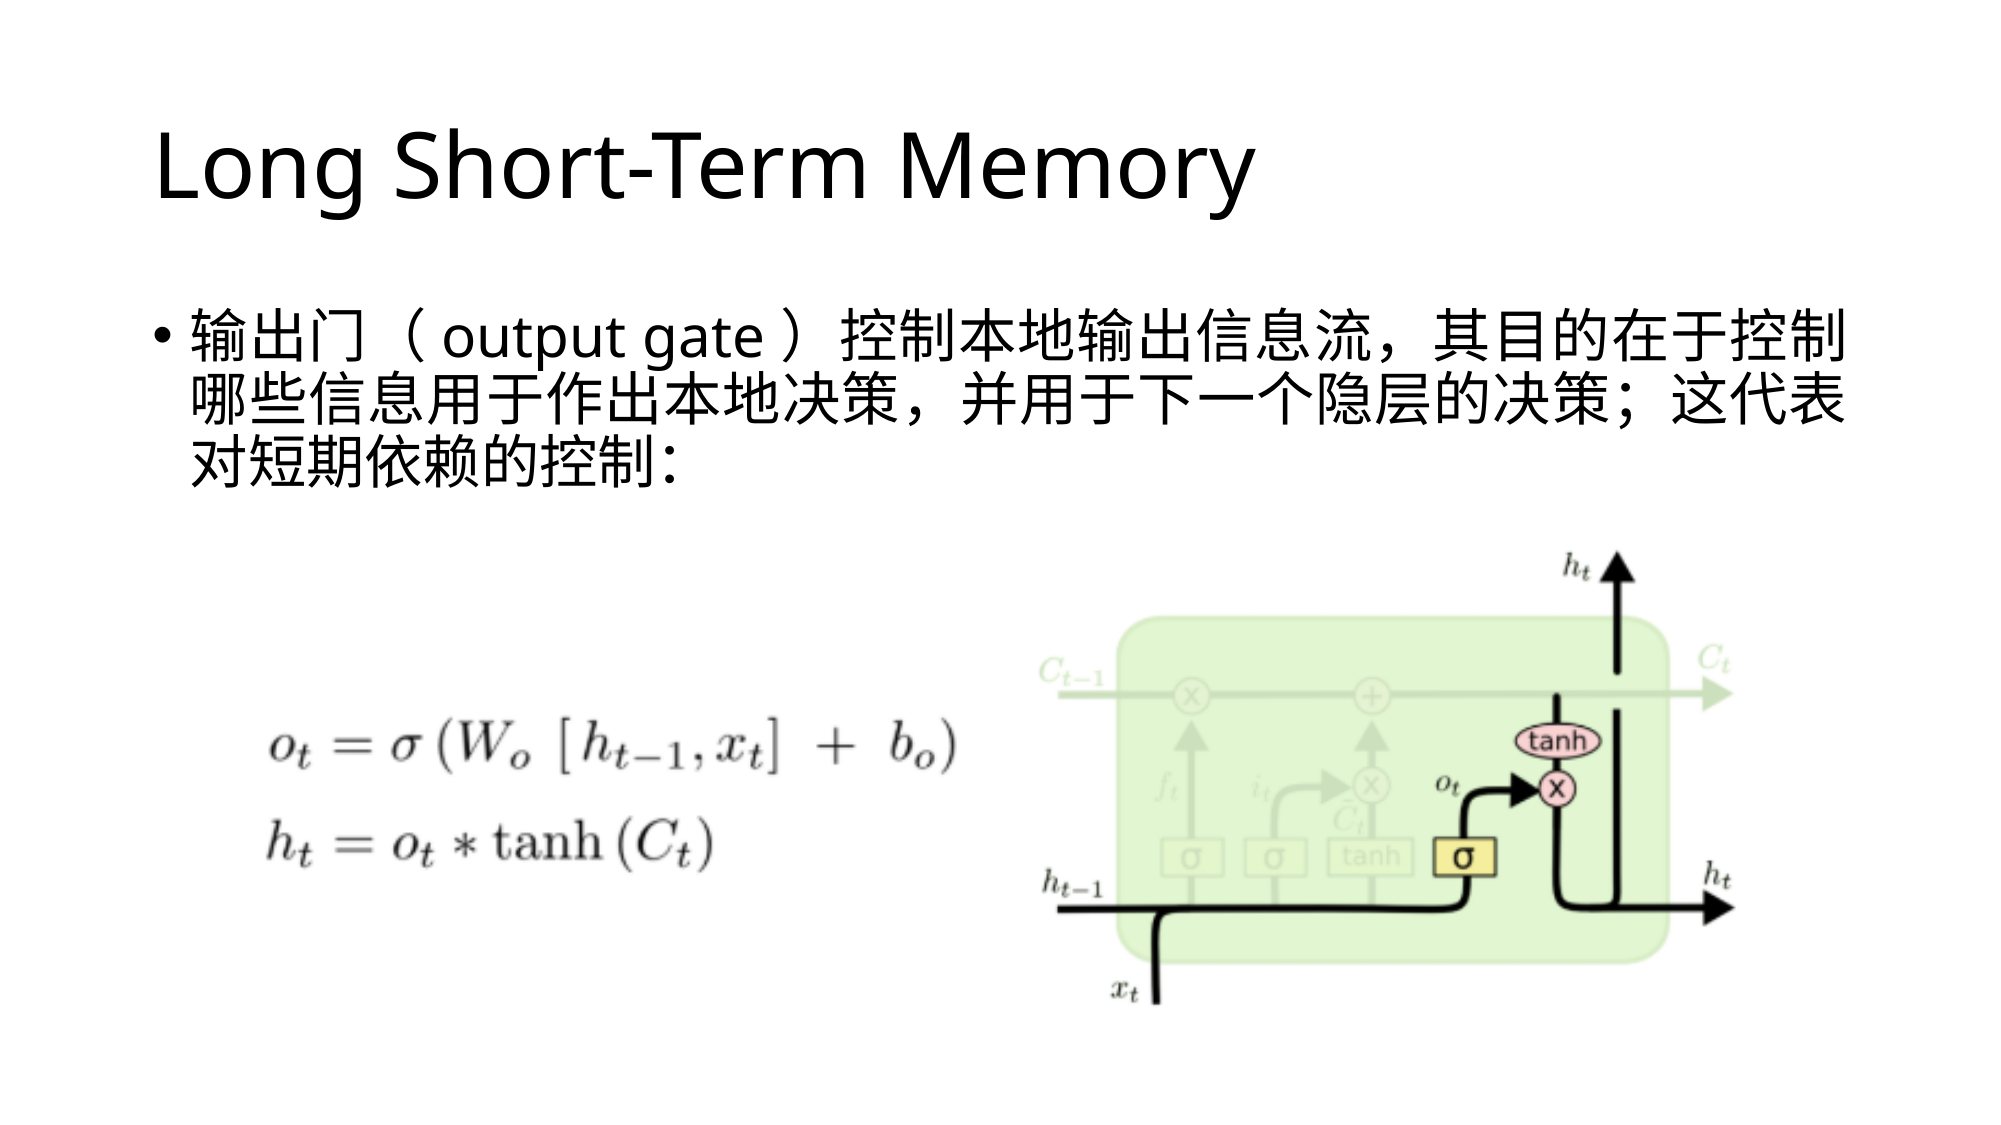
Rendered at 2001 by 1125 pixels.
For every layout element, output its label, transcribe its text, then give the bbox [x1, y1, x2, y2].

title Long Short-Term Memory [137, 59, 1863, 278]
picture [1021, 527, 1797, 1014]
list 输出门（output gate）控制本地输出信息流，其目的在于控制哪些信息用于作出本地决策，并用于下一个隐层的决策；这代表对短期依赖的控制： [137, 299, 1863, 1014]
picture [250, 699, 979, 890]
